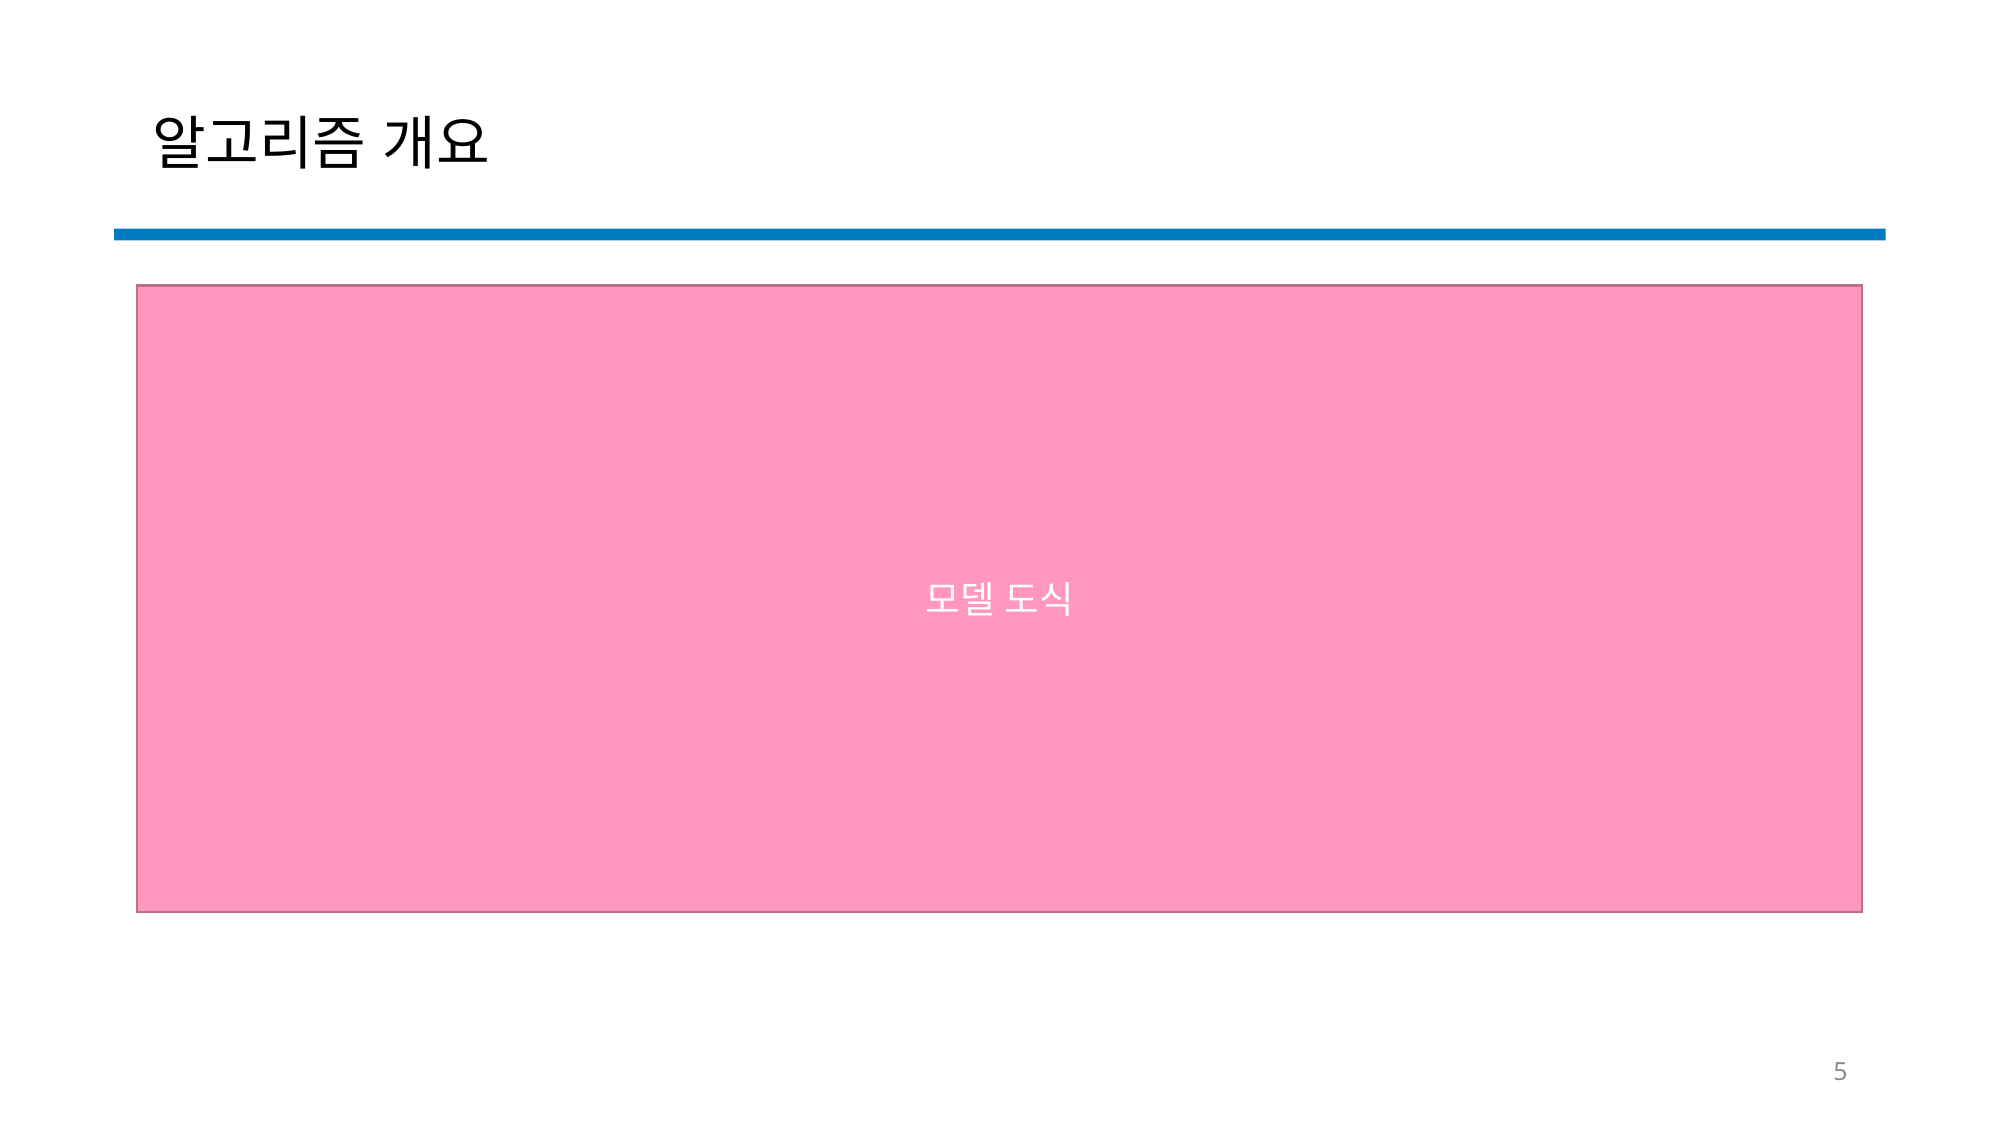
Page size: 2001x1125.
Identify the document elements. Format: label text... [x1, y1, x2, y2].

slide_number 5 [1412, 1042, 1863, 1103]
title 알고리즘 개요 [137, 84, 1863, 208]
text_box [114, 228, 1886, 241]
text_box 모델 도식 [136, 284, 1863, 913]
